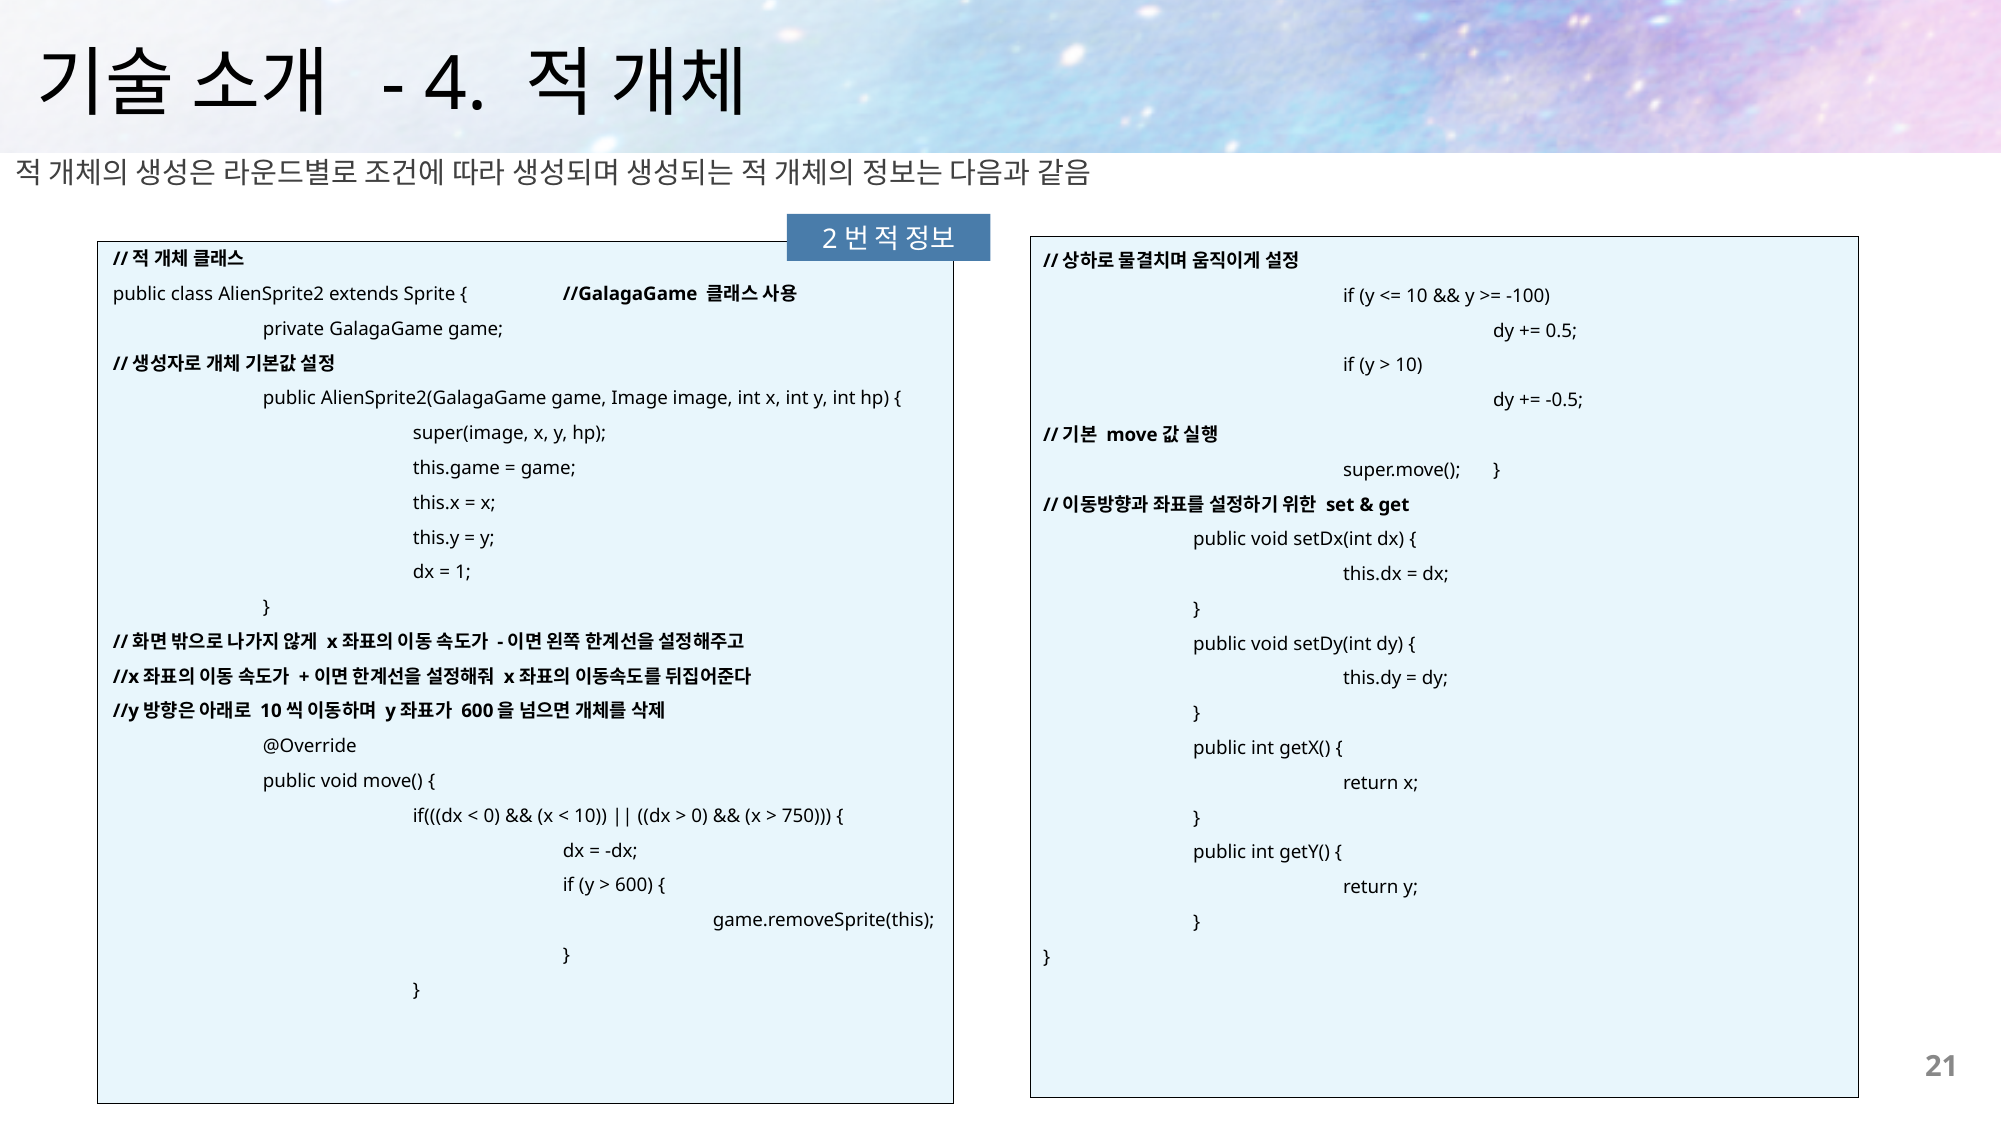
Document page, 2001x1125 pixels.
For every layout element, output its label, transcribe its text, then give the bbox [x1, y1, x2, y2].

text_box //상하로 물결치며 움직이게 설정 if (y <= 10 && y >= -100) dy += 0.5; if (y > 10) dy += -0.5; //기본 move값 실행 super.move(); } //이동방향과 좌표를 설정하기 위한 set & get public void setDx(int dx) { this.dx = dx; } public void setDy(int dy) { this.dy = dy; } public int getX() { return x; } public int getY() { return y; } } [1035, 244, 1716, 975]
text_box 2번 적 정보 [786, 218, 991, 261]
text_box //적 개체 클래스 public class AlienSprite2 extends Sprite { //GalagaGame 클래스 사용 private GalagaGame game; //생성자로 개체 기본값 설정 public AlienSprite2(GalagaGame game, Image image, int x, int y, int hp) { super(image, x, y, hp); this.game = game; this.x = x; this.y = y; dx = 1; } //화면 밖으로 나가지 않게 x좌표의 이동 속도가 -이면 왼쪽 한계선을 설정해주고 //x좌표의 이동 속도가 +이면 한계선을 설정해줘 x좌표의 이동속도를 뒤집어준다 //y방향은 아래로 10씩 이동하며 y좌표가 600을 넘으면 개체를 삭제 @Override public void move() { if(((dx < 0) && (x < 10)) || ((dx > 0) && (x > 750))) { dx = -dx; if (y > 600) { game.removeSprite(this); } } [105, 242, 946, 1008]
text_box 적 개체의 생성은 라운드별로 조건에 따라 생성되며 생성되는 적 개체의 정보는 다음과 같음 [7, 154, 1993, 218]
picture [0, 0, 2001, 154]
text_box [1030, 236, 1859, 1098]
slide_number 21 [1915, 1040, 1967, 1093]
text_box [97, 241, 954, 1104]
